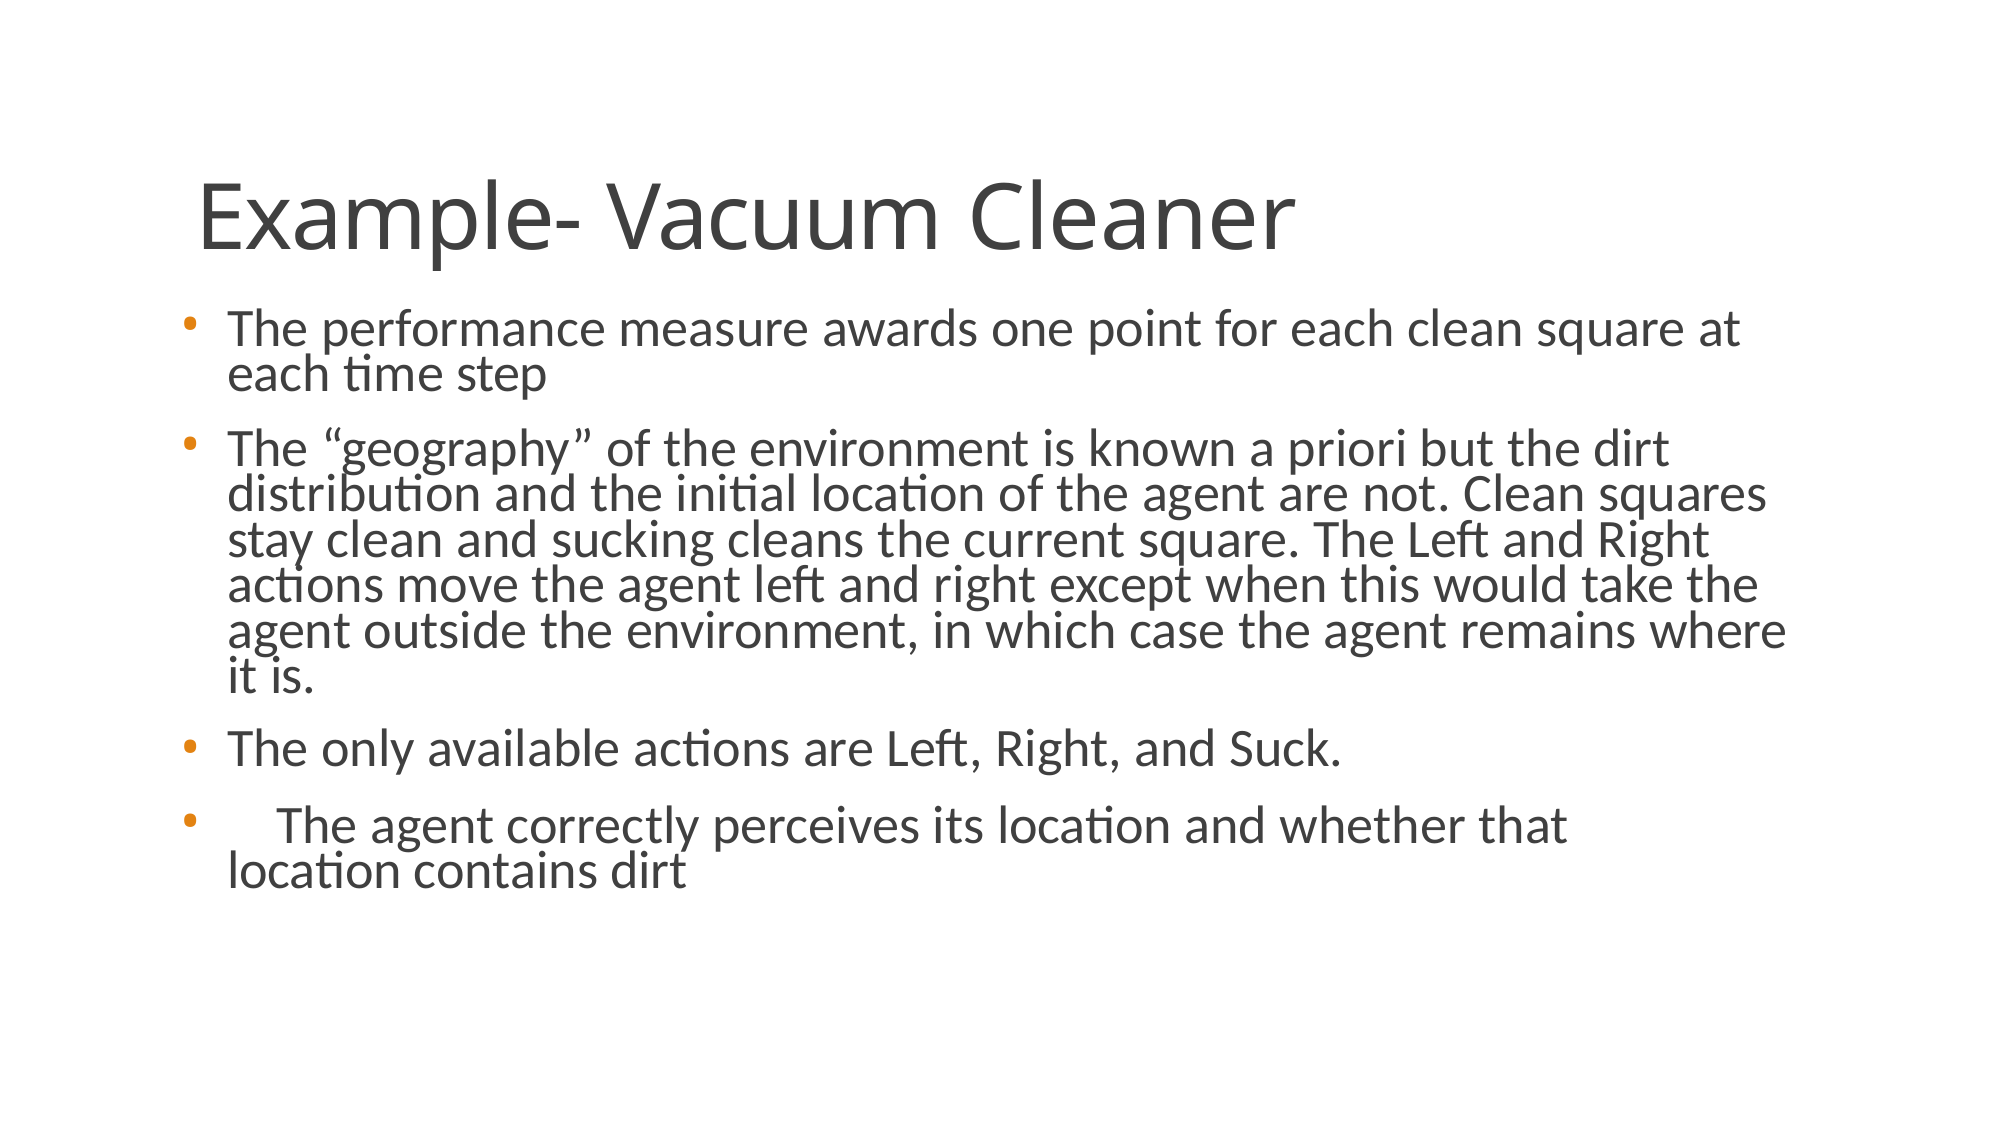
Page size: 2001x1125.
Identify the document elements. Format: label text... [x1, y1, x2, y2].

title Example- Vacuum Cleaner [187, 0, 1779, 288]
text_box The performance measure awards one point for each clean square at each time step The “geography” of the environment is known a priori but the dirt distribution and the initial location of the agent are not. Clean squares stay clean and sucking cleans the current square. The Left and Right actions move the agent left and right except when this would take the agent outside the environment, in which case the agent remains where it is. The only available actions are Left, Right, and Suck. The agent correctly perceives its location and whether that location contains dirt [177, 288, 1792, 898]
